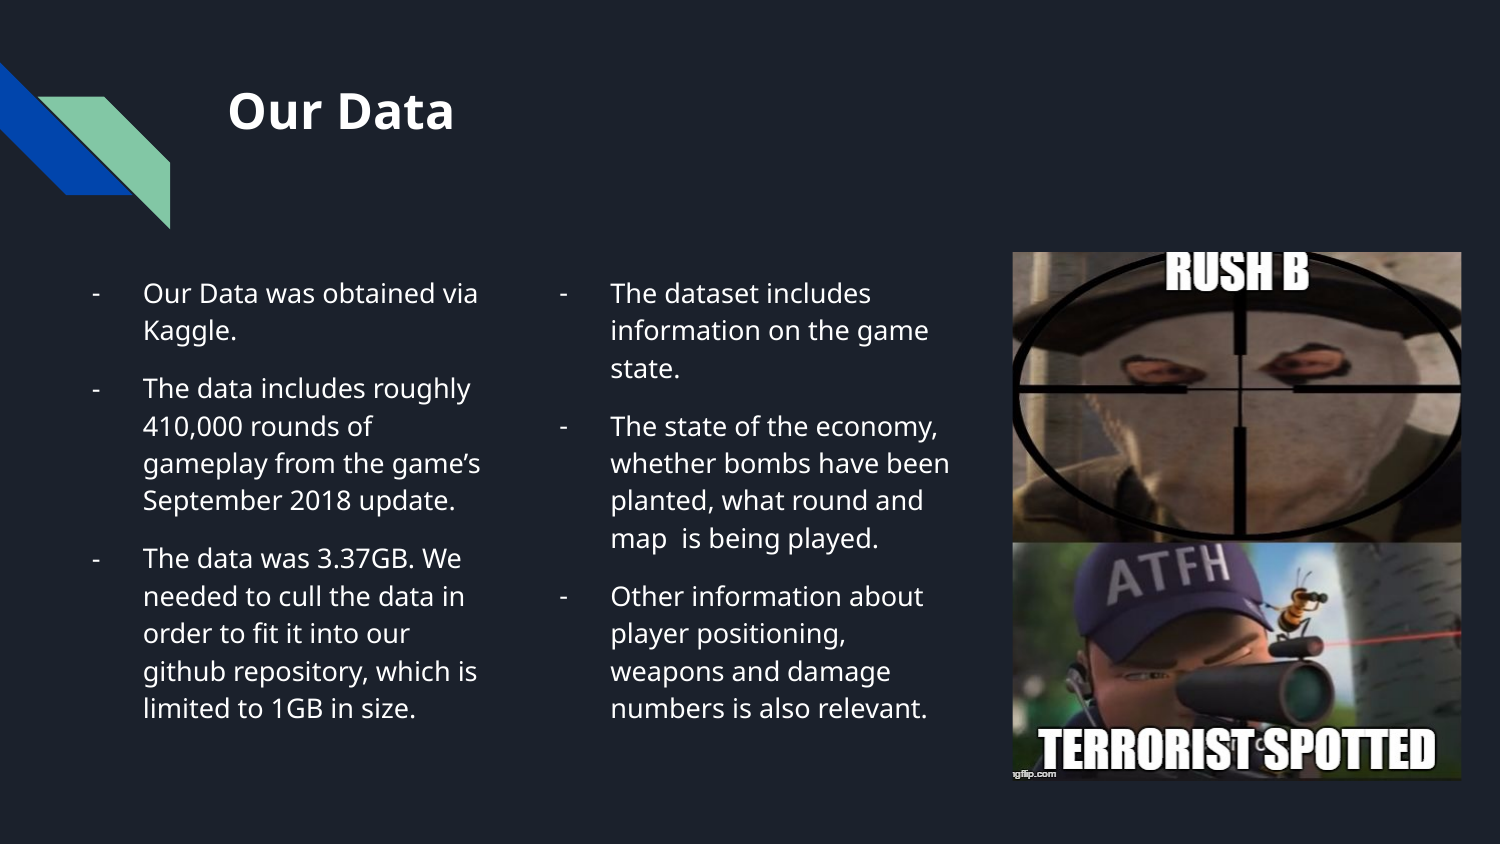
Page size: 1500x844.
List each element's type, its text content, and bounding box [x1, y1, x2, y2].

list Our Data was obtained via Kaggle. The data includes roughly 410,000 rounds of gameplay from the game’s September 2018 update. The data was 3.37GB. We needed to cull the data in order to fit it into our github repository, which is limited to 1GB in size. [52, 256, 513, 777]
picture [1012, 252, 1462, 782]
title Our Data [212, 64, 1368, 215]
list The dataset includes information on the game state. The state of the economy, whether bombs have been planted, what round and map is being played. Other information about player positioning, weapons and damage numbers is also relevant. [520, 256, 980, 777]
